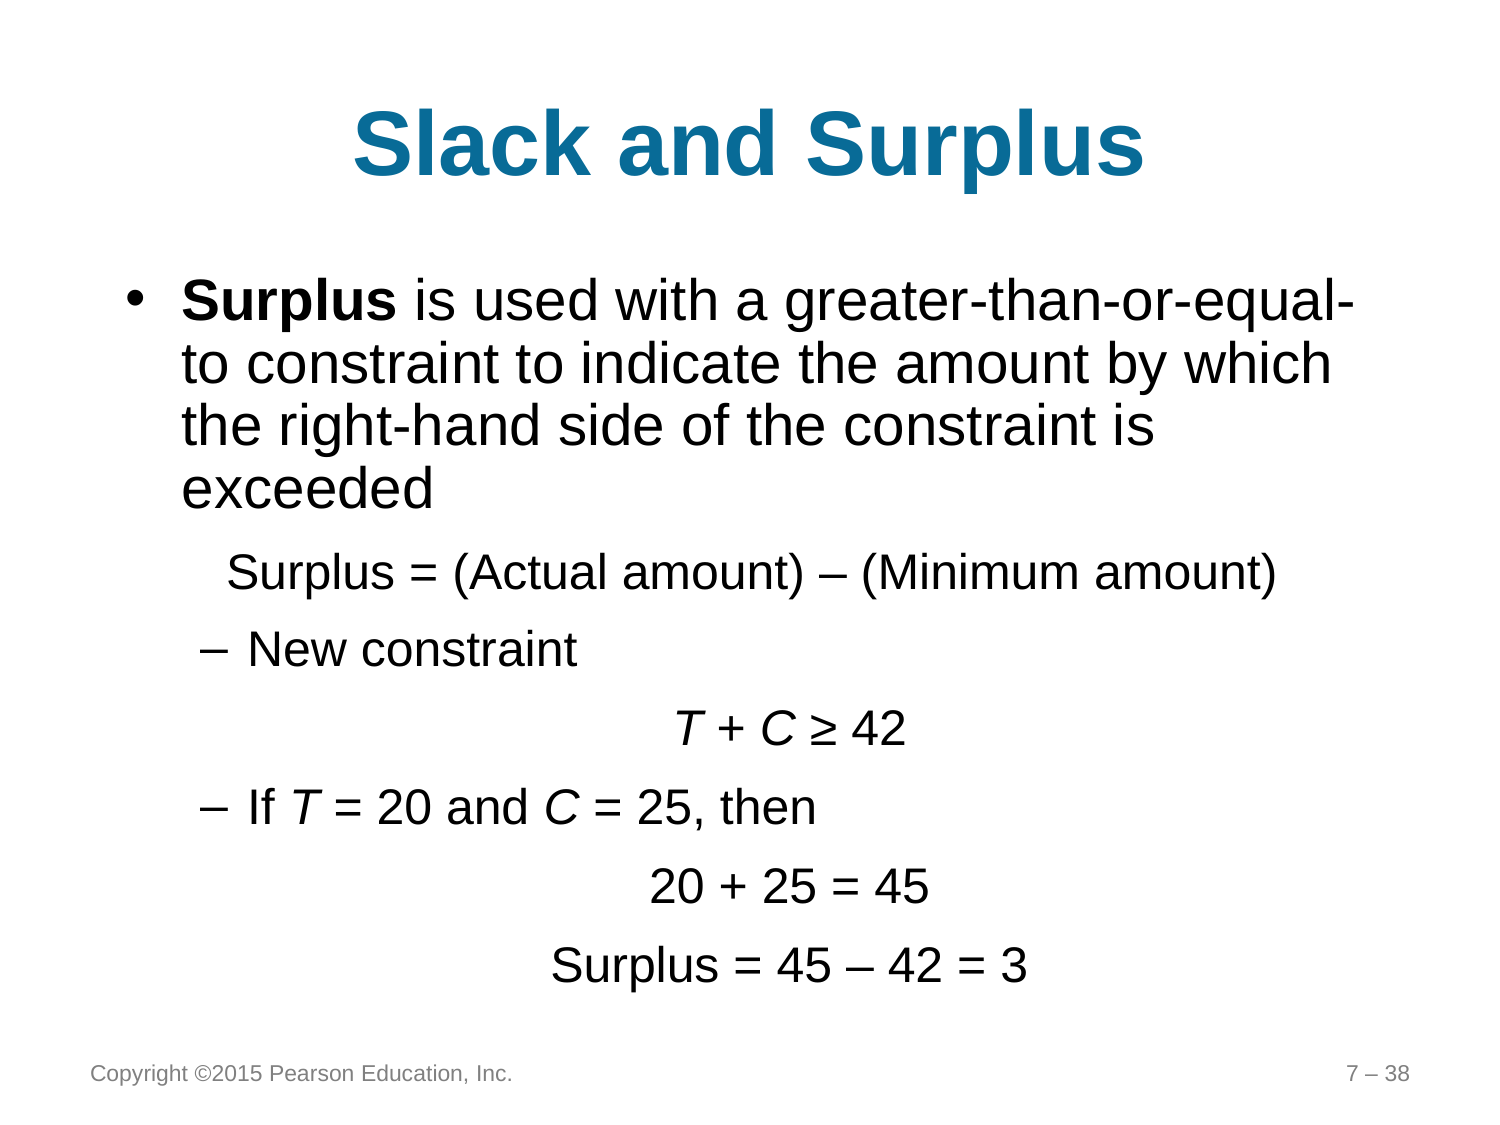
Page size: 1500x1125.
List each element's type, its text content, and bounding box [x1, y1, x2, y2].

slide_number Copyright ©2015 Pearson Education, Inc. [75, 1042, 538, 1103]
list Surplus is used with a greater-than-or-equal-to constraint to indicate the amount by which the right-hand side of the constraint is exceeded Surplus = (Actual amount) – (Minimum amount) [110, 262, 1394, 615]
slide_number 7 – 38 [1074, 1042, 1425, 1103]
text_box New constraint T + C ≥ 42 If T = 20 and C = 25, then 20 + 25 = 45 Surplus = 45 – 42 = 3 [110, 615, 1394, 1028]
title Slack and Surplus [74, 44, 1426, 233]
